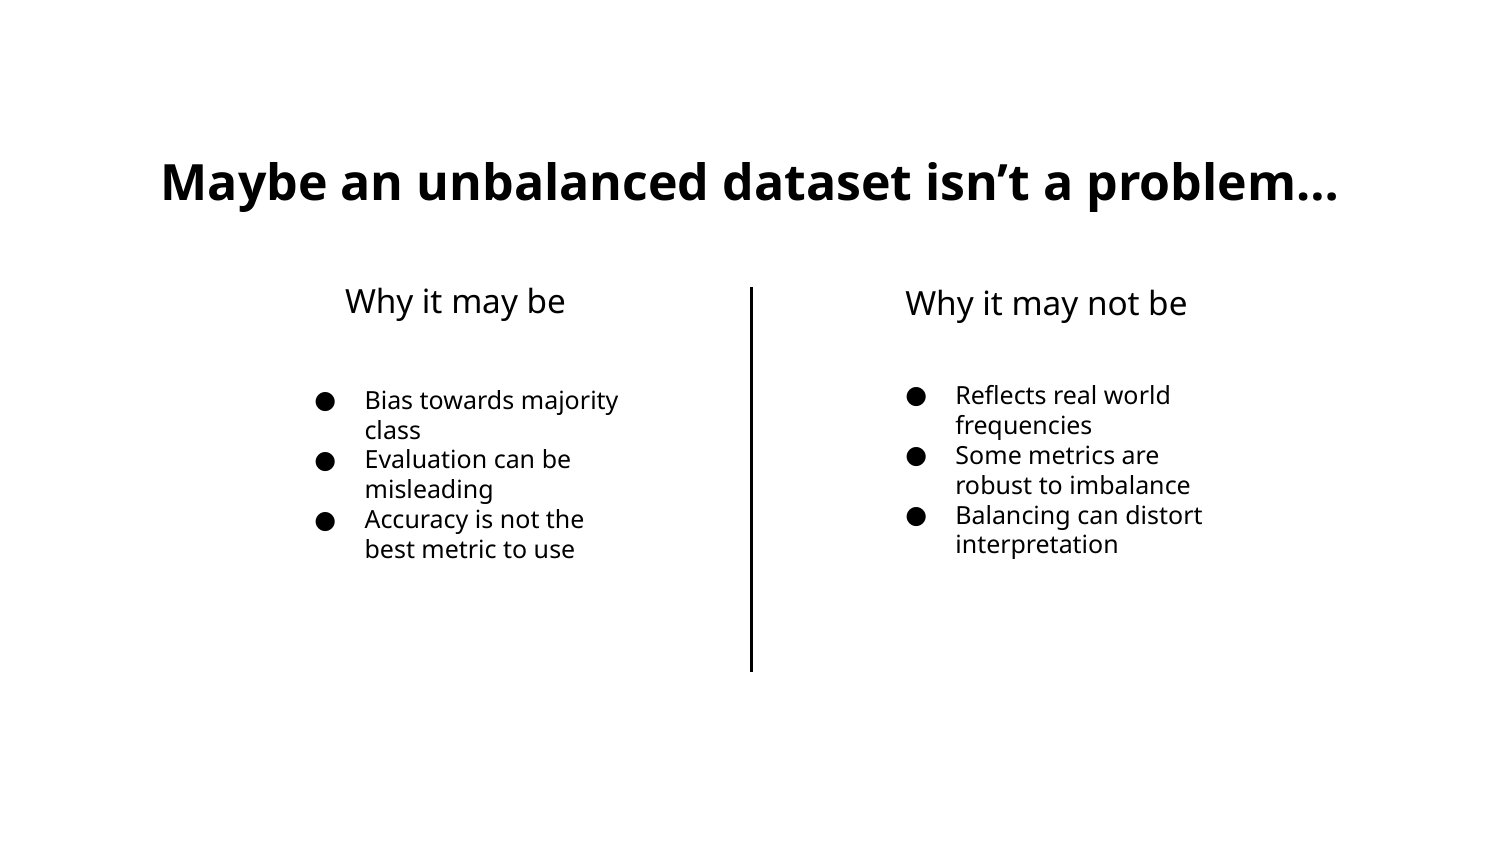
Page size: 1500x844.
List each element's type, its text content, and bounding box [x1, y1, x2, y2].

text_box Bias towards majority class Evaluation can be misleading Accuracy is not the best metric to use [274, 369, 637, 610]
text_box Why it may not be [865, 254, 1228, 338]
text_box Why it may be [274, 251, 637, 335]
text_box Reflects real world frequencies Some metrics are robust to imbalance Balancing can distort interpretation [865, 364, 1228, 605]
title Maybe an unbalanced dataset isn’t a problem… [74, 135, 1426, 228]
